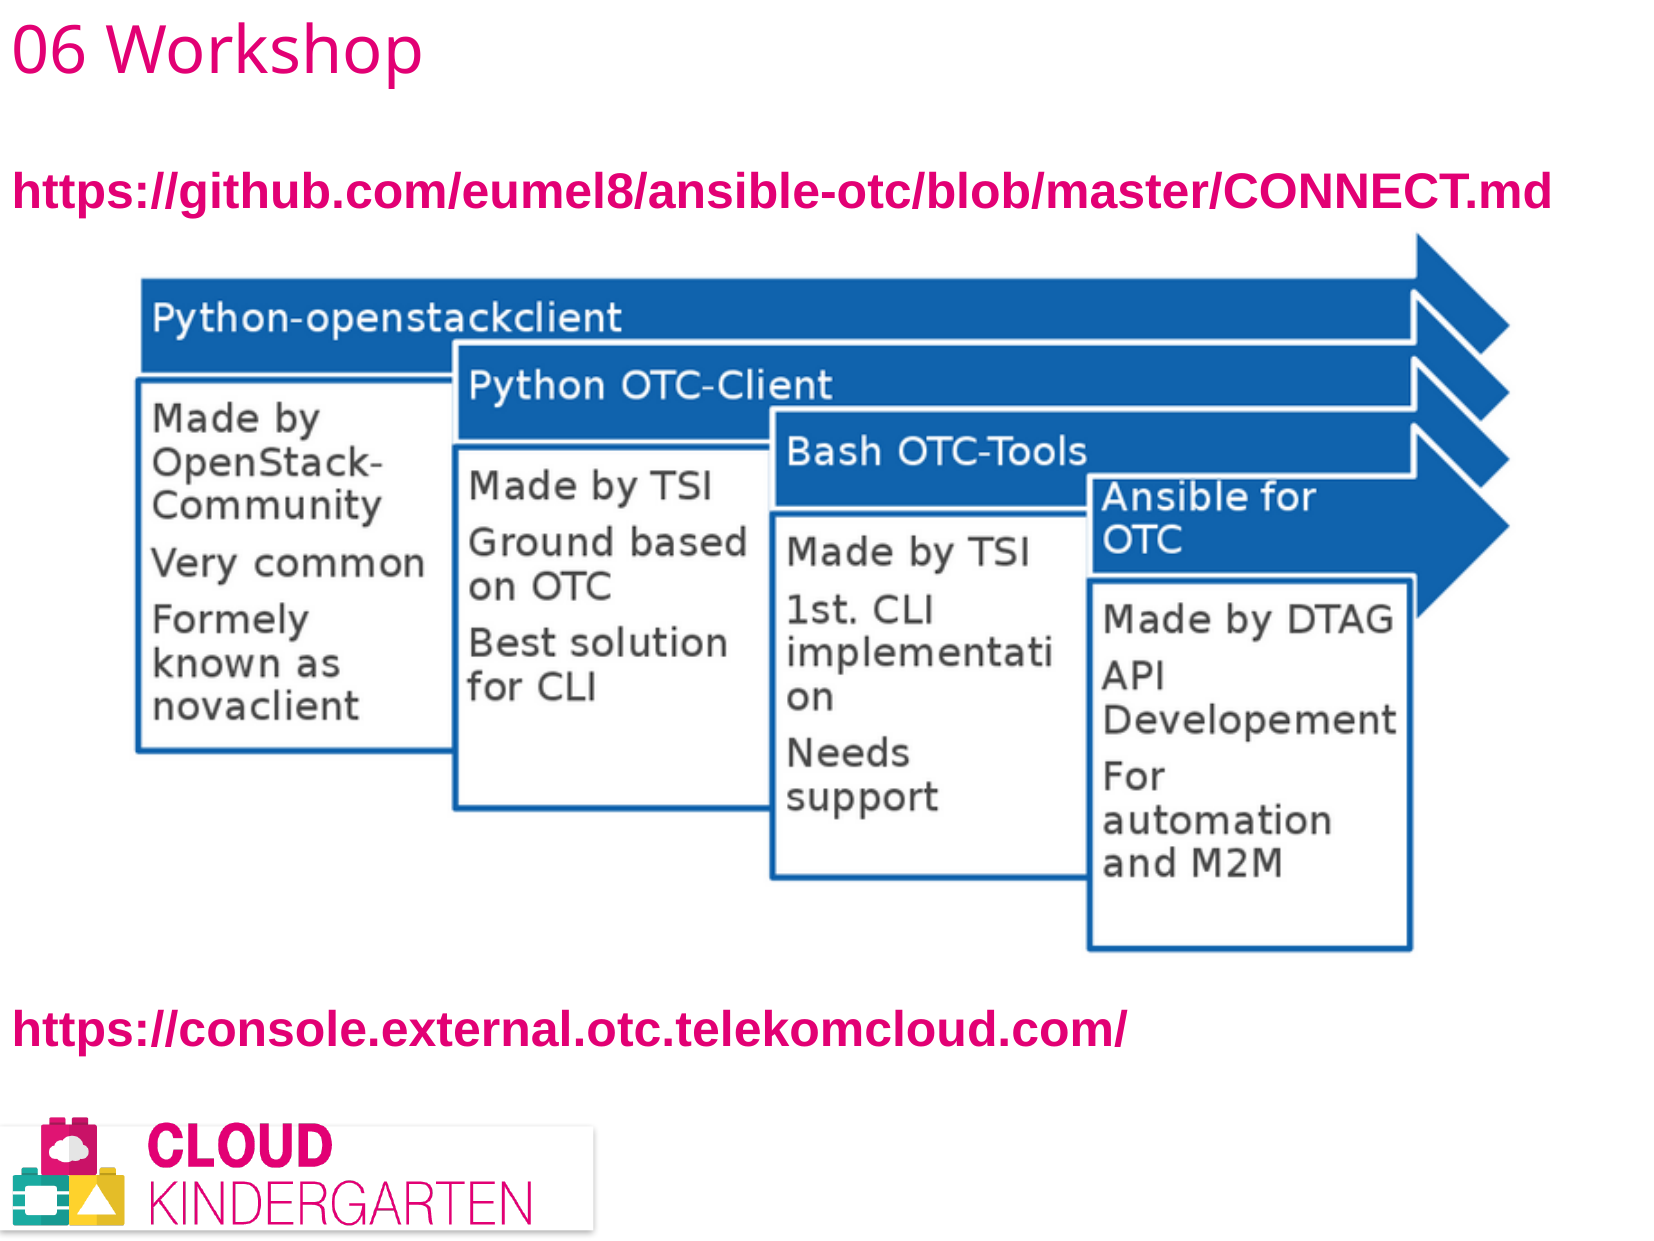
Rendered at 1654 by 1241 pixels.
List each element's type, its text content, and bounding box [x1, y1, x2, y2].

text_box https://console.external.otc.telekomcloud.com/ [0, 990, 1654, 1063]
picture [0, 1104, 819, 1240]
text_box https://github.com/eumel8/ansible-otc/blob/master/CONNECT.md [0, 152, 1654, 225]
picture [24, 216, 1614, 995]
text_box 06 Workshop [0, 0, 1233, 93]
